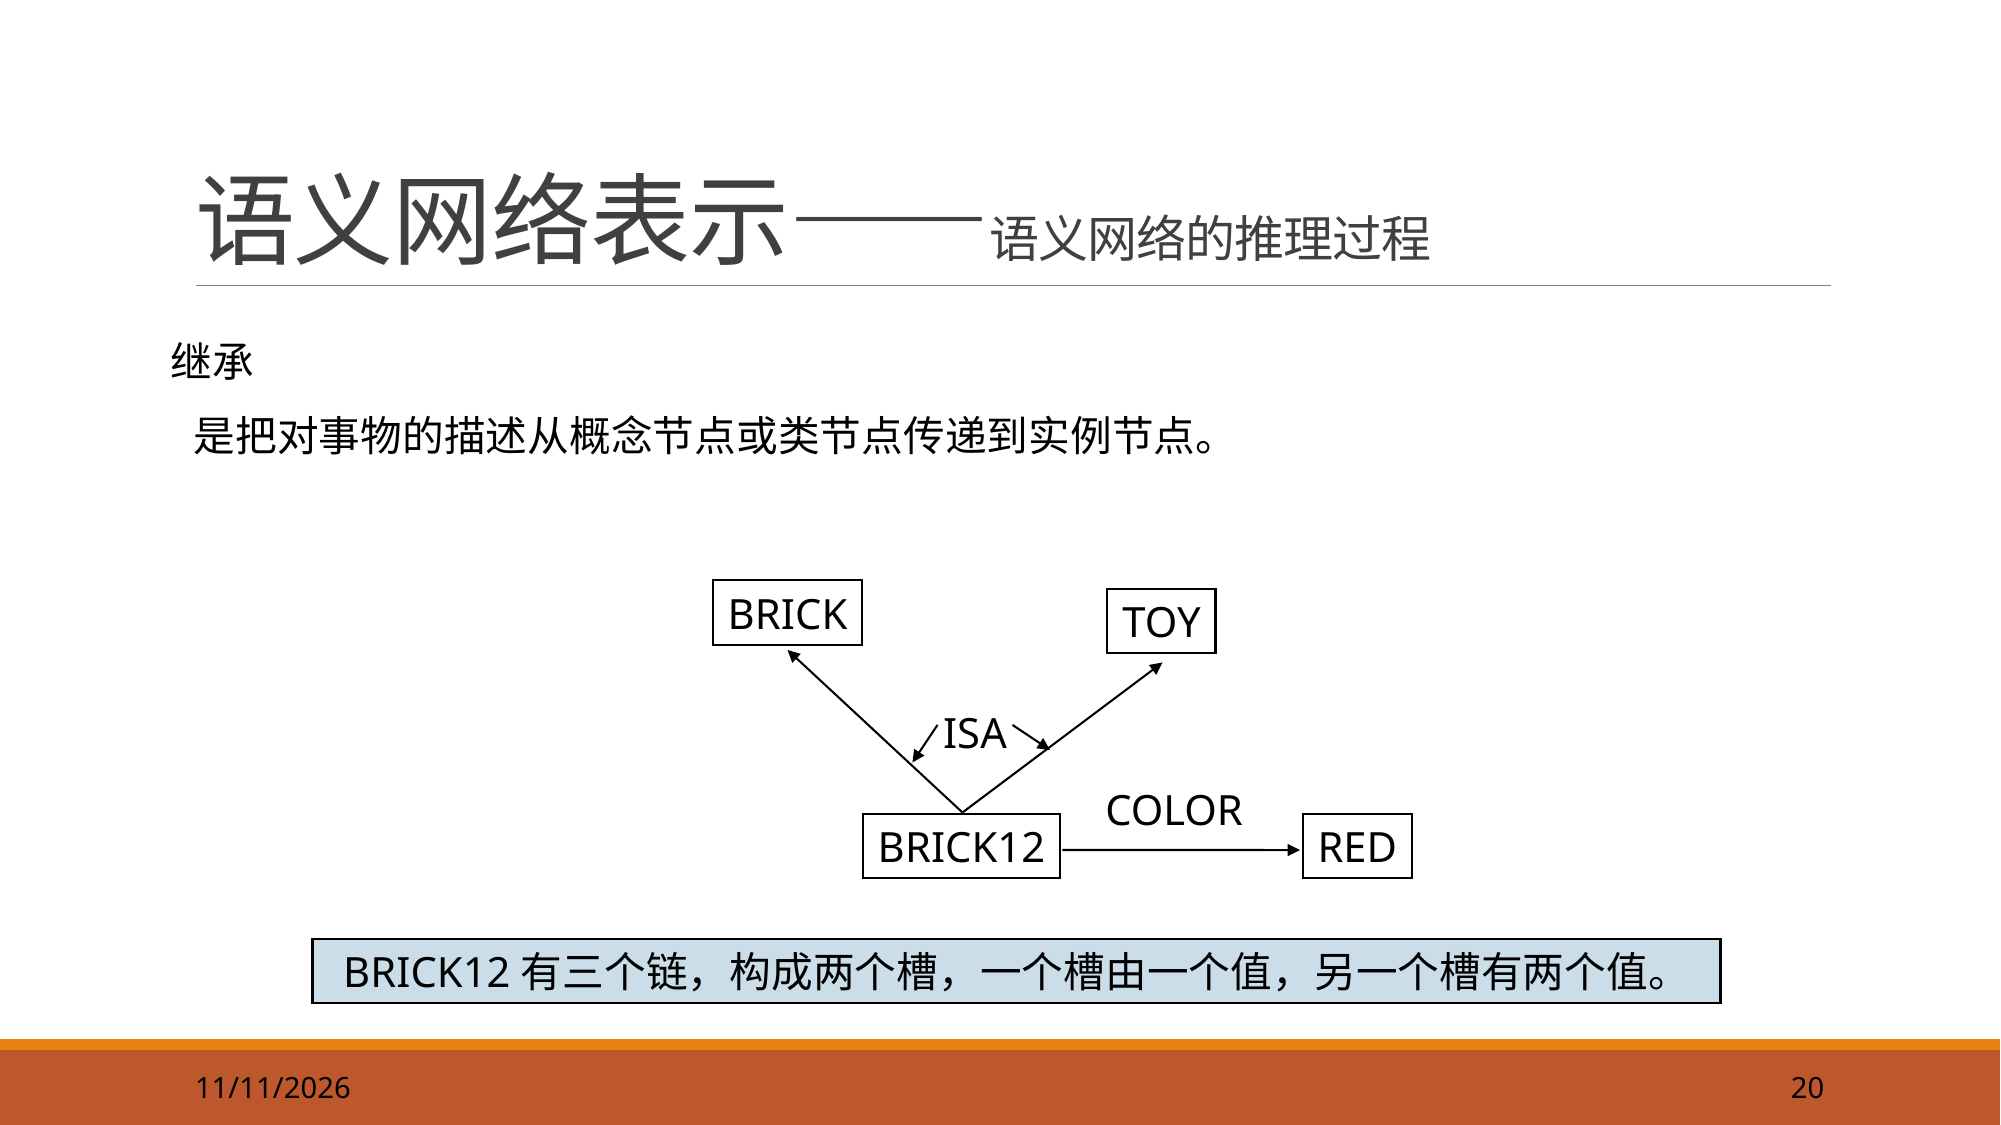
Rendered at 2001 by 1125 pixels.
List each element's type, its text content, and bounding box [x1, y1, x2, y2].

text_box [787, 649, 963, 813]
text_box [1012, 724, 1051, 751]
text_box COLOR [1090, 776, 1258, 841]
text_box BRICK [712, 580, 863, 645]
text_box BRICK12有三个链，构成两个槽，一个槽由一个值，另一个槽有两个值。 [312, 938, 1721, 1004]
title 语义网络表示——语义网络的推理过程 [180, 47, 1830, 285]
list 继承 是把对事物的描述从概念节点或类节点传递到实例节点。 [155, 333, 1768, 578]
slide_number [180, 1059, 586, 1120]
text_box ISA [912, 699, 1038, 765]
text_box RED [1302, 813, 1413, 879]
text_box [1062, 843, 1300, 857]
text_box BRICK12 [862, 813, 1061, 879]
slide_number 20 [1624, 1059, 1840, 1120]
text_box [1049, 662, 1163, 748]
text_box [912, 724, 938, 763]
text_box TOY [1107, 588, 1216, 654]
